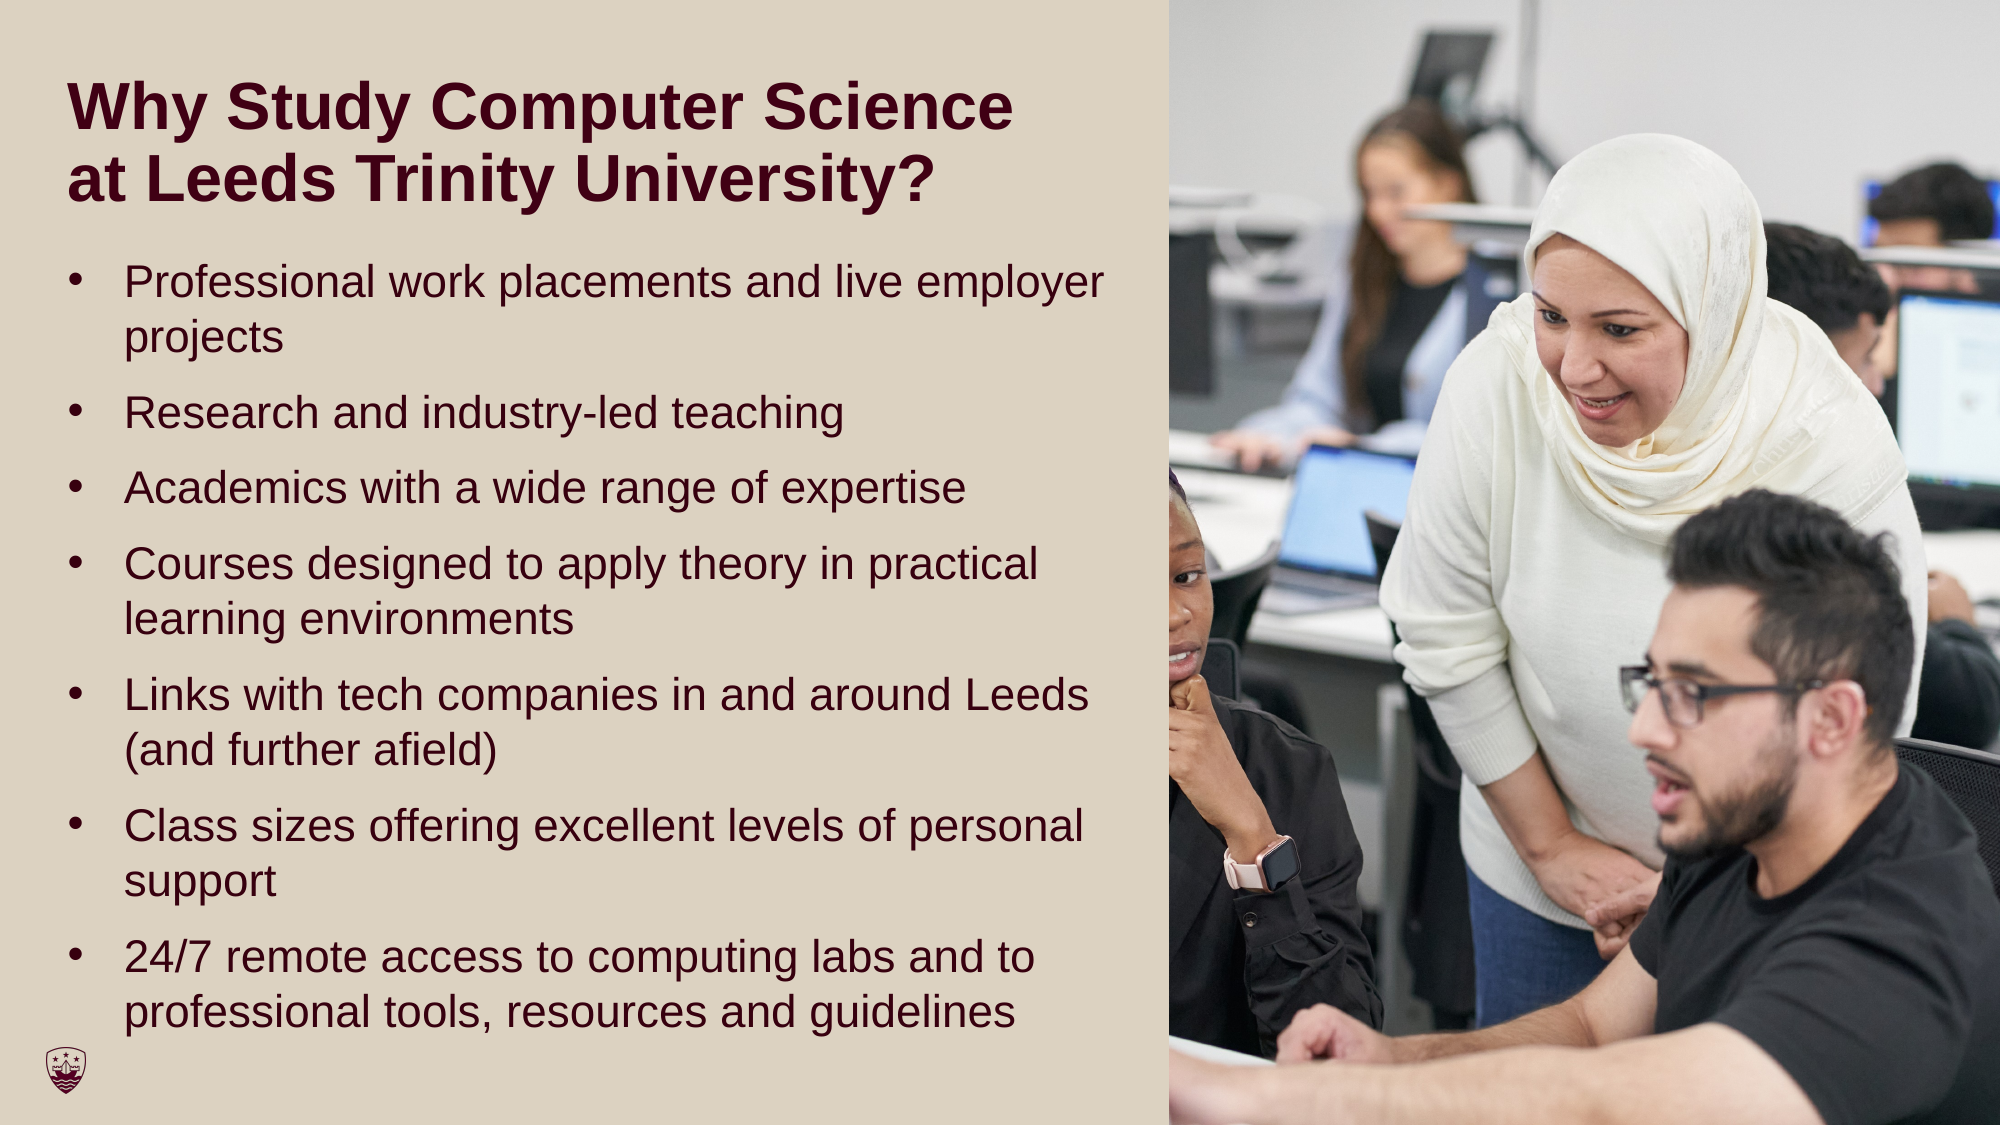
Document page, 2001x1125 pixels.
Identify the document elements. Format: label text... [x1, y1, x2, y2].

list Professional work placements and live employer projects Research and industry-led teaching Academics with a wide range of expertise Courses designed to apply theory in practical learning environments Links with tech companies in and around Leeds (and further afield) Class sizes offering excellent levels of personal support 24/7 remote access to computing labs and to professional tools, resources and guidelines [52, 243, 1169, 1040]
picture [1169, 0, 2000, 1125]
title Why Study Computer Science at Leeds Trinity University? [52, 46, 1084, 243]
picture [46, 1047, 86, 1094]
